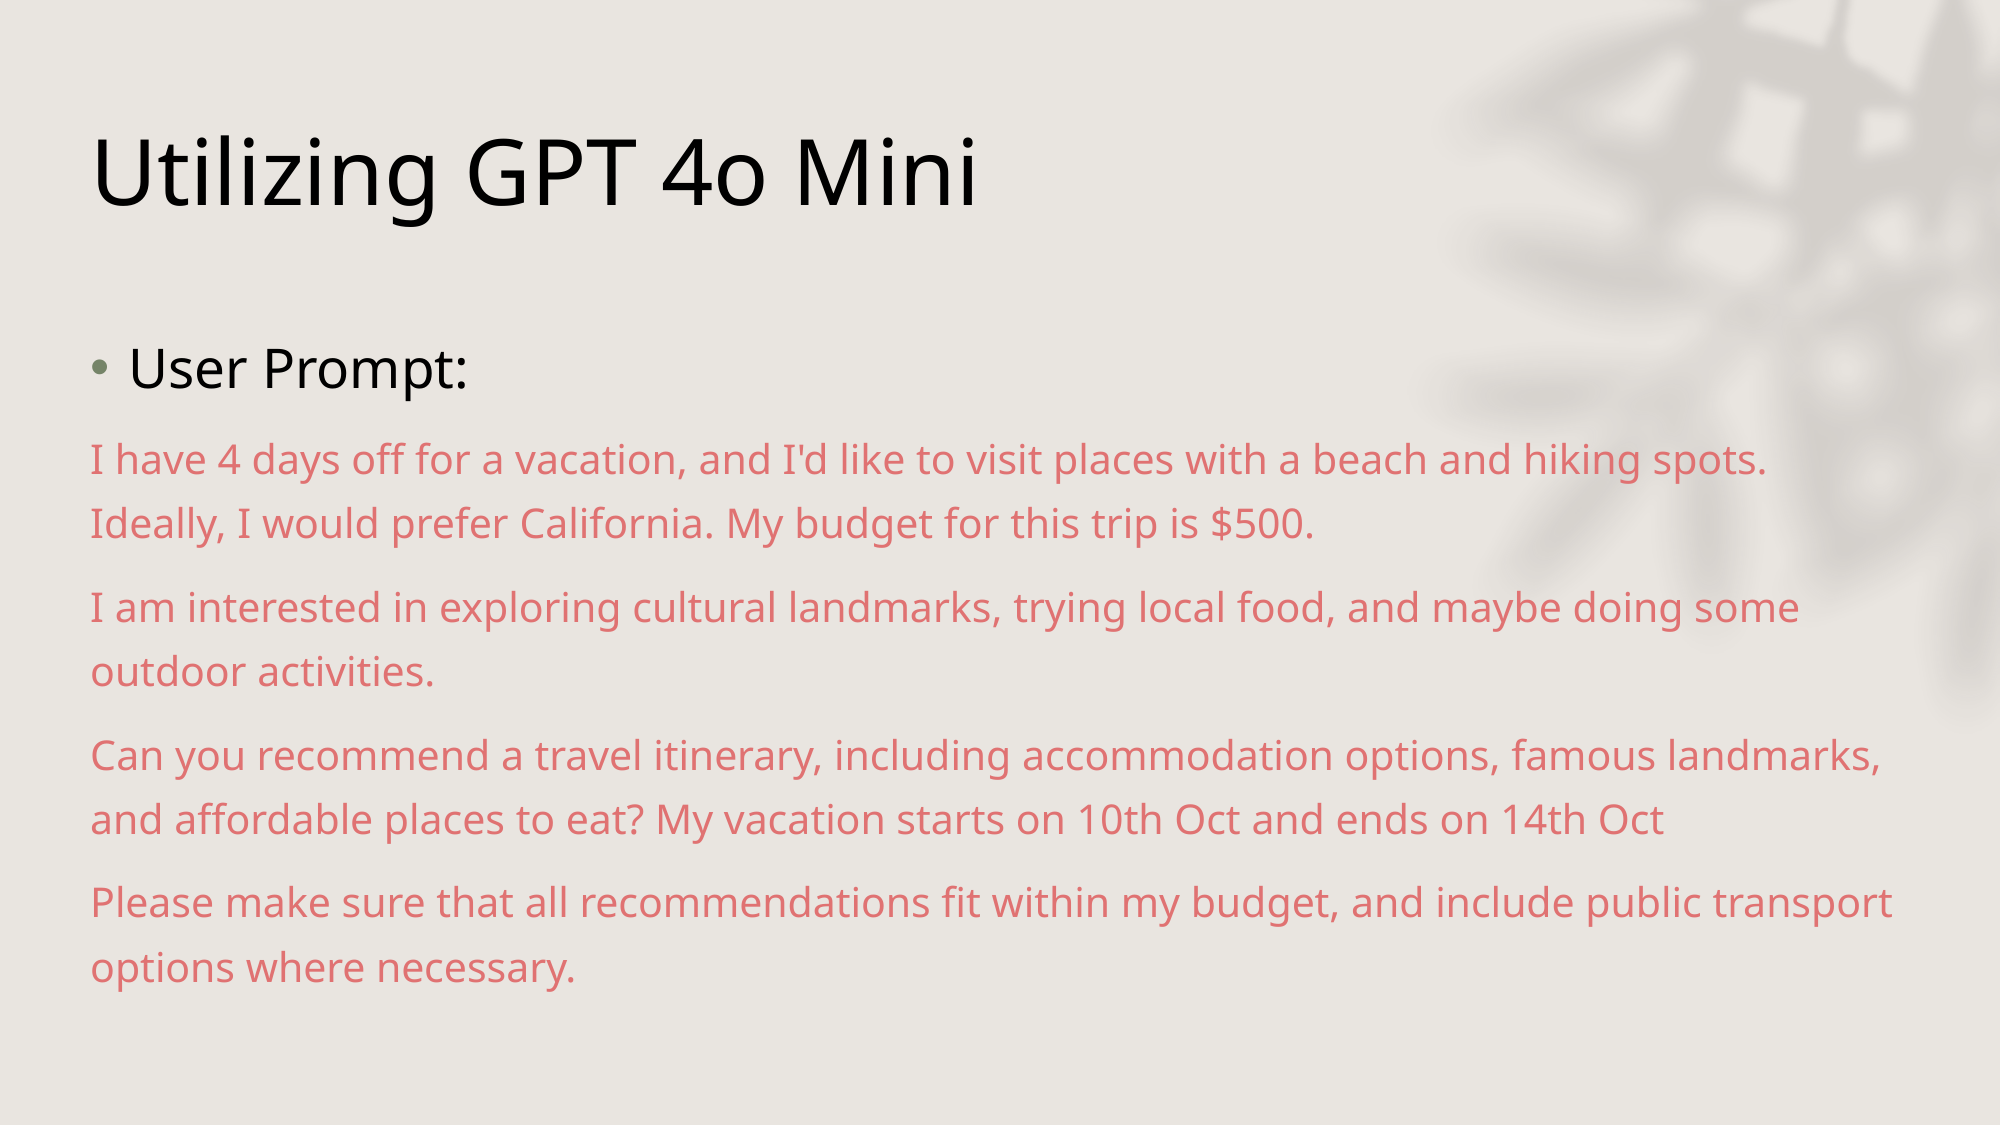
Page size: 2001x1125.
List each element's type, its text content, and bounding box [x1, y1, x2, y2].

list User Prompt: I have 4 days off for a vacation, and I'd like to visit places with a beach and hiking spots. Ideally, I would prefer California. My budget for this trip is $500. I am interested in exploring cultural landmarks, trying local food, and maybe doing some outdoor activities. Can you recommend a travel itinerary, including accommodation options, famous landmarks, and affordable places to eat? My vacation starts on 10th Oct and ends on 14th Oct Please make sure that all recommendations fit within my budget, and include public transport options where necessary. [75, 319, 1925, 1009]
title Utilizing GPT 4o Mini [75, 60, 1863, 278]
